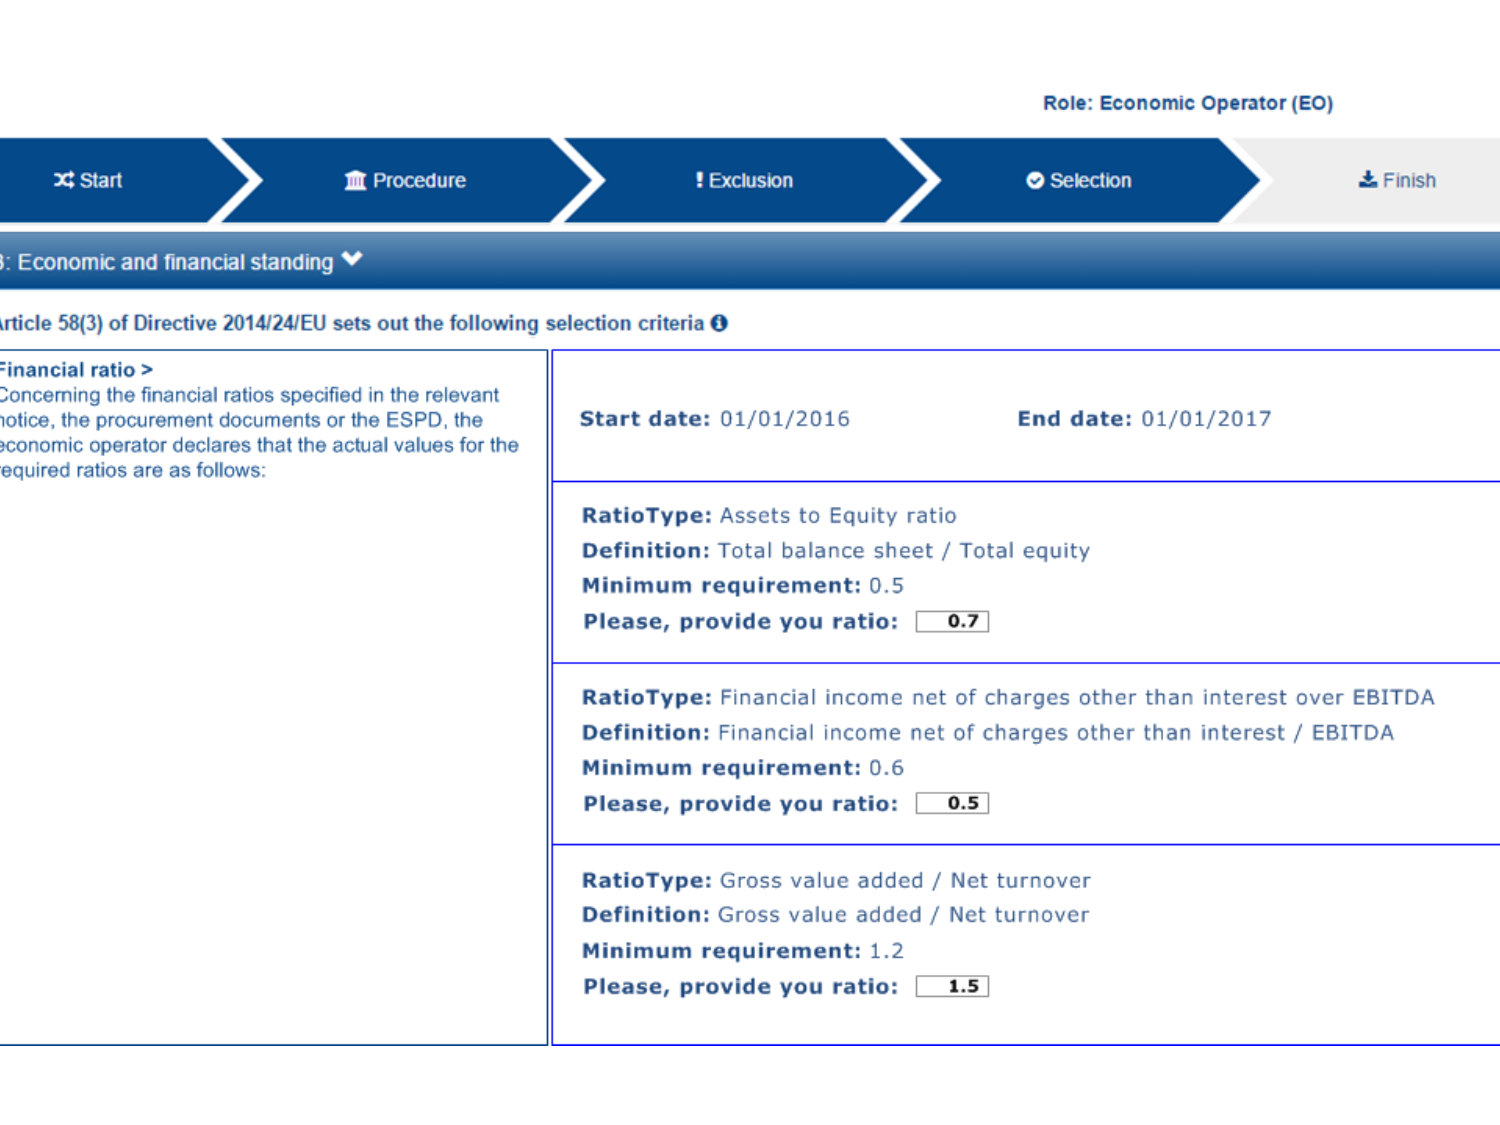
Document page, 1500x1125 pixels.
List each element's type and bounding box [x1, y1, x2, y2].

picture [0, 85, 1500, 1046]
